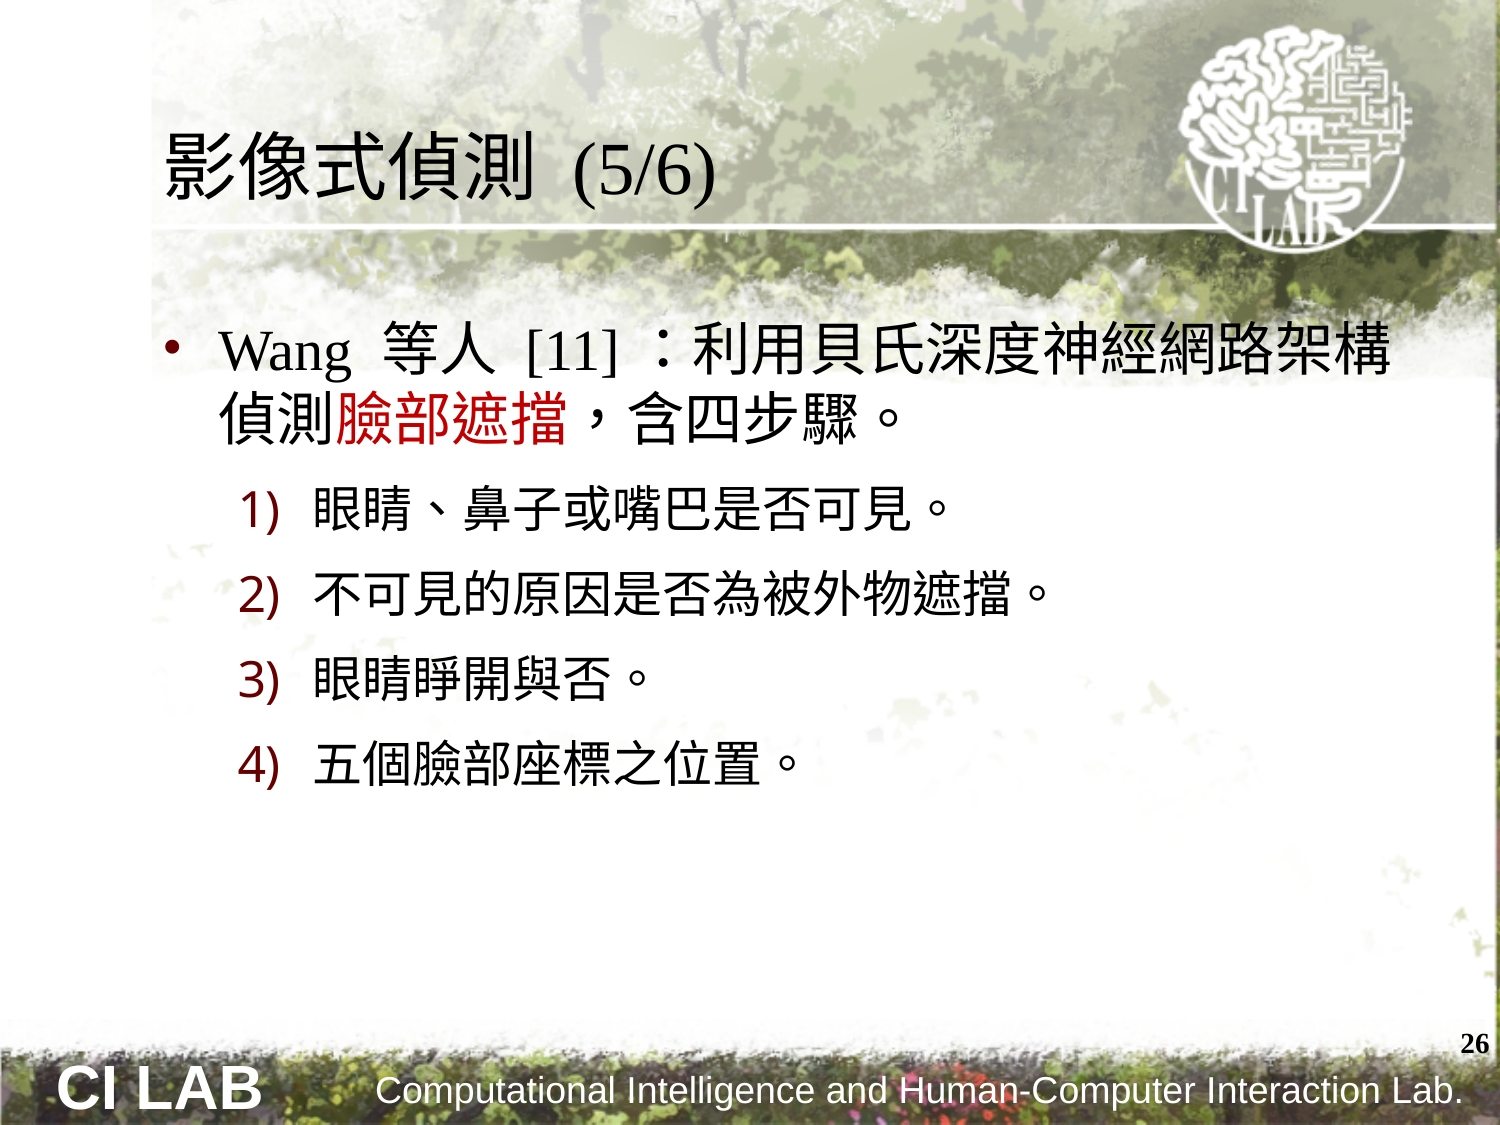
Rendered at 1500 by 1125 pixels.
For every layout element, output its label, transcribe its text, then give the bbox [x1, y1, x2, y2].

slide_number 26 [1426, 985, 1500, 1067]
picture [0, 0, 1500, 1125]
text_box Wang 等人 [11]：利用貝氏深度神經網路架構偵測臉部遮擋，含四步驟。 眼睛、鼻子或嘴巴是否可見。 不可見的原因是否為被外物遮擋。 眼睛睜開與否。 五個臉部座標之位置。 [147, 304, 1410, 961]
title 影像式偵測 (5/6) [147, 31, 1448, 219]
